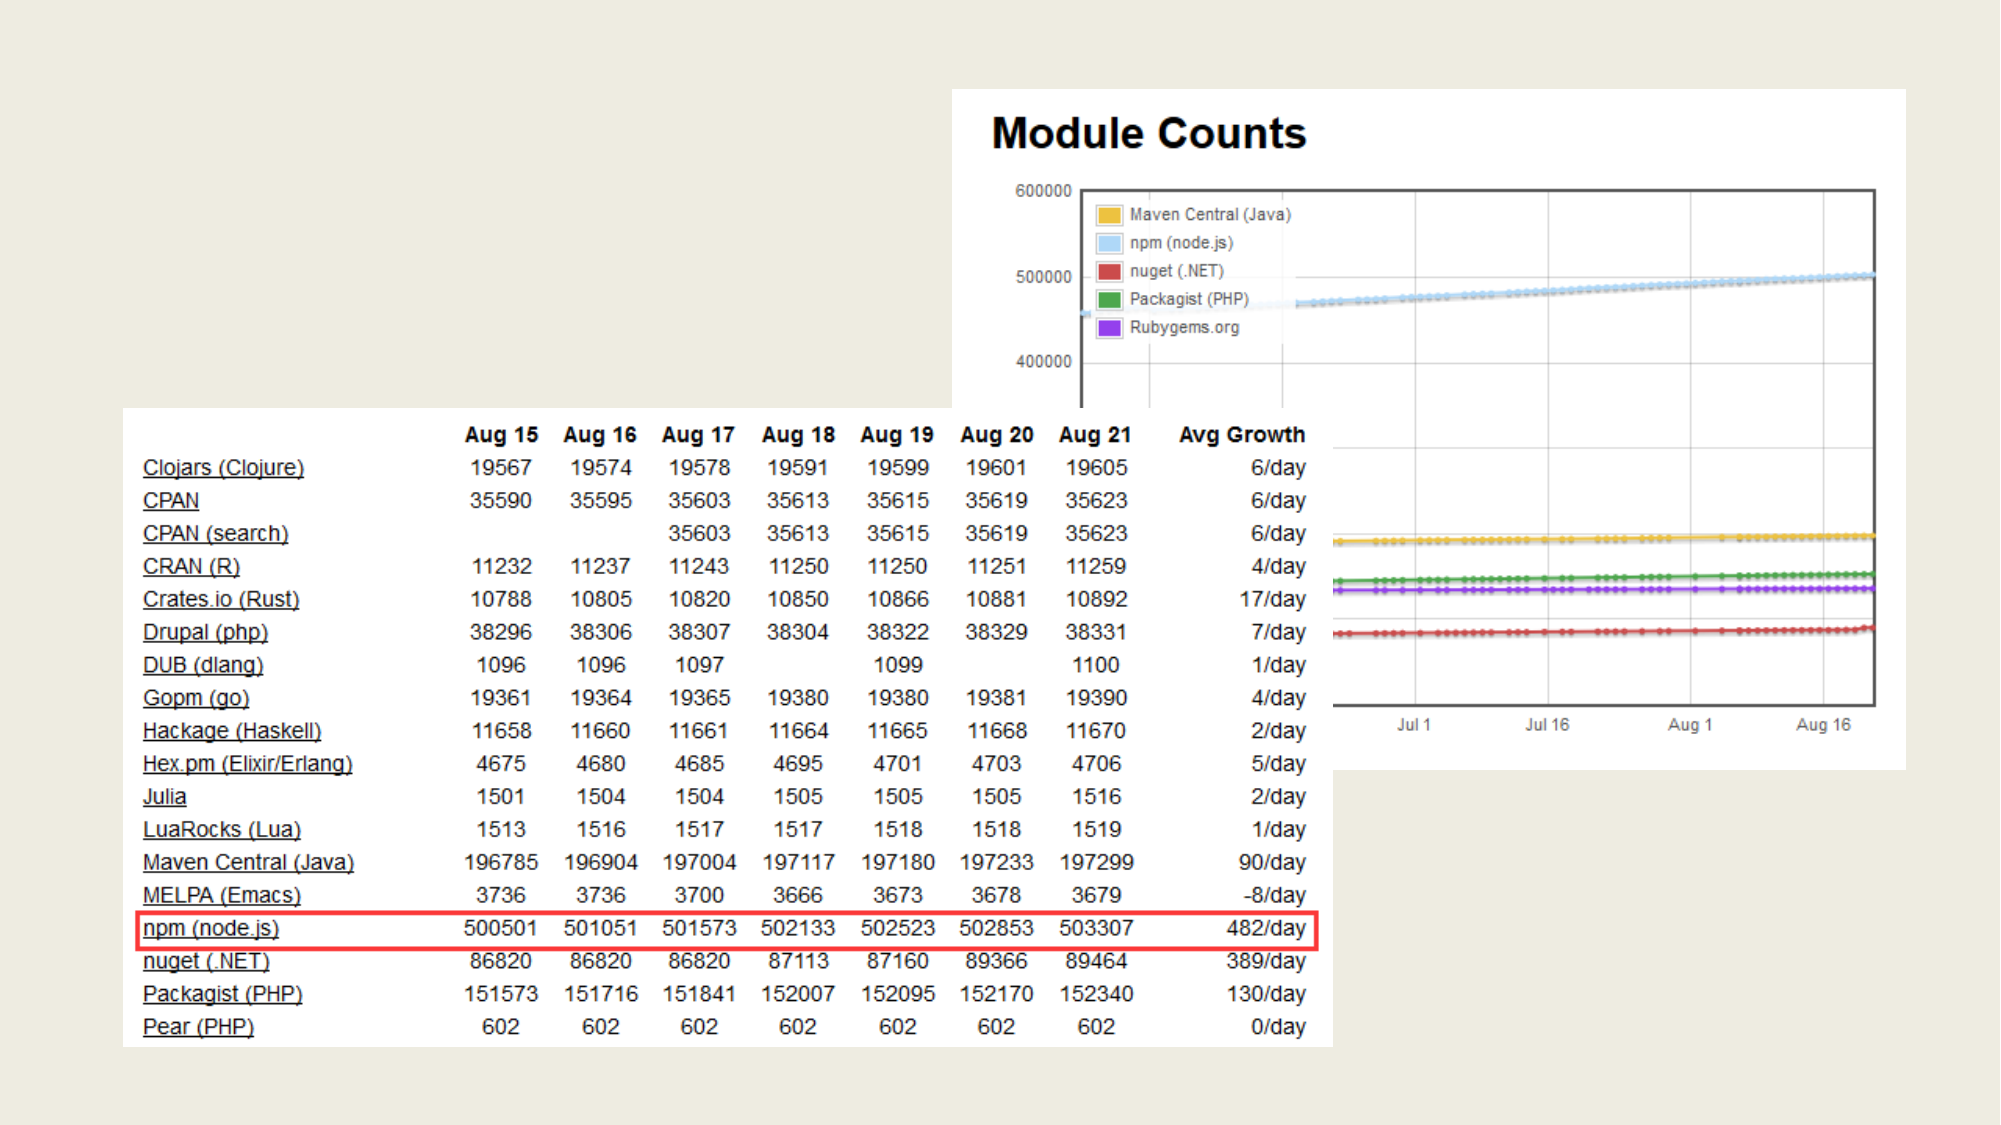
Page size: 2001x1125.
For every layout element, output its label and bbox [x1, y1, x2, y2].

picture [123, 89, 1907, 1047]
